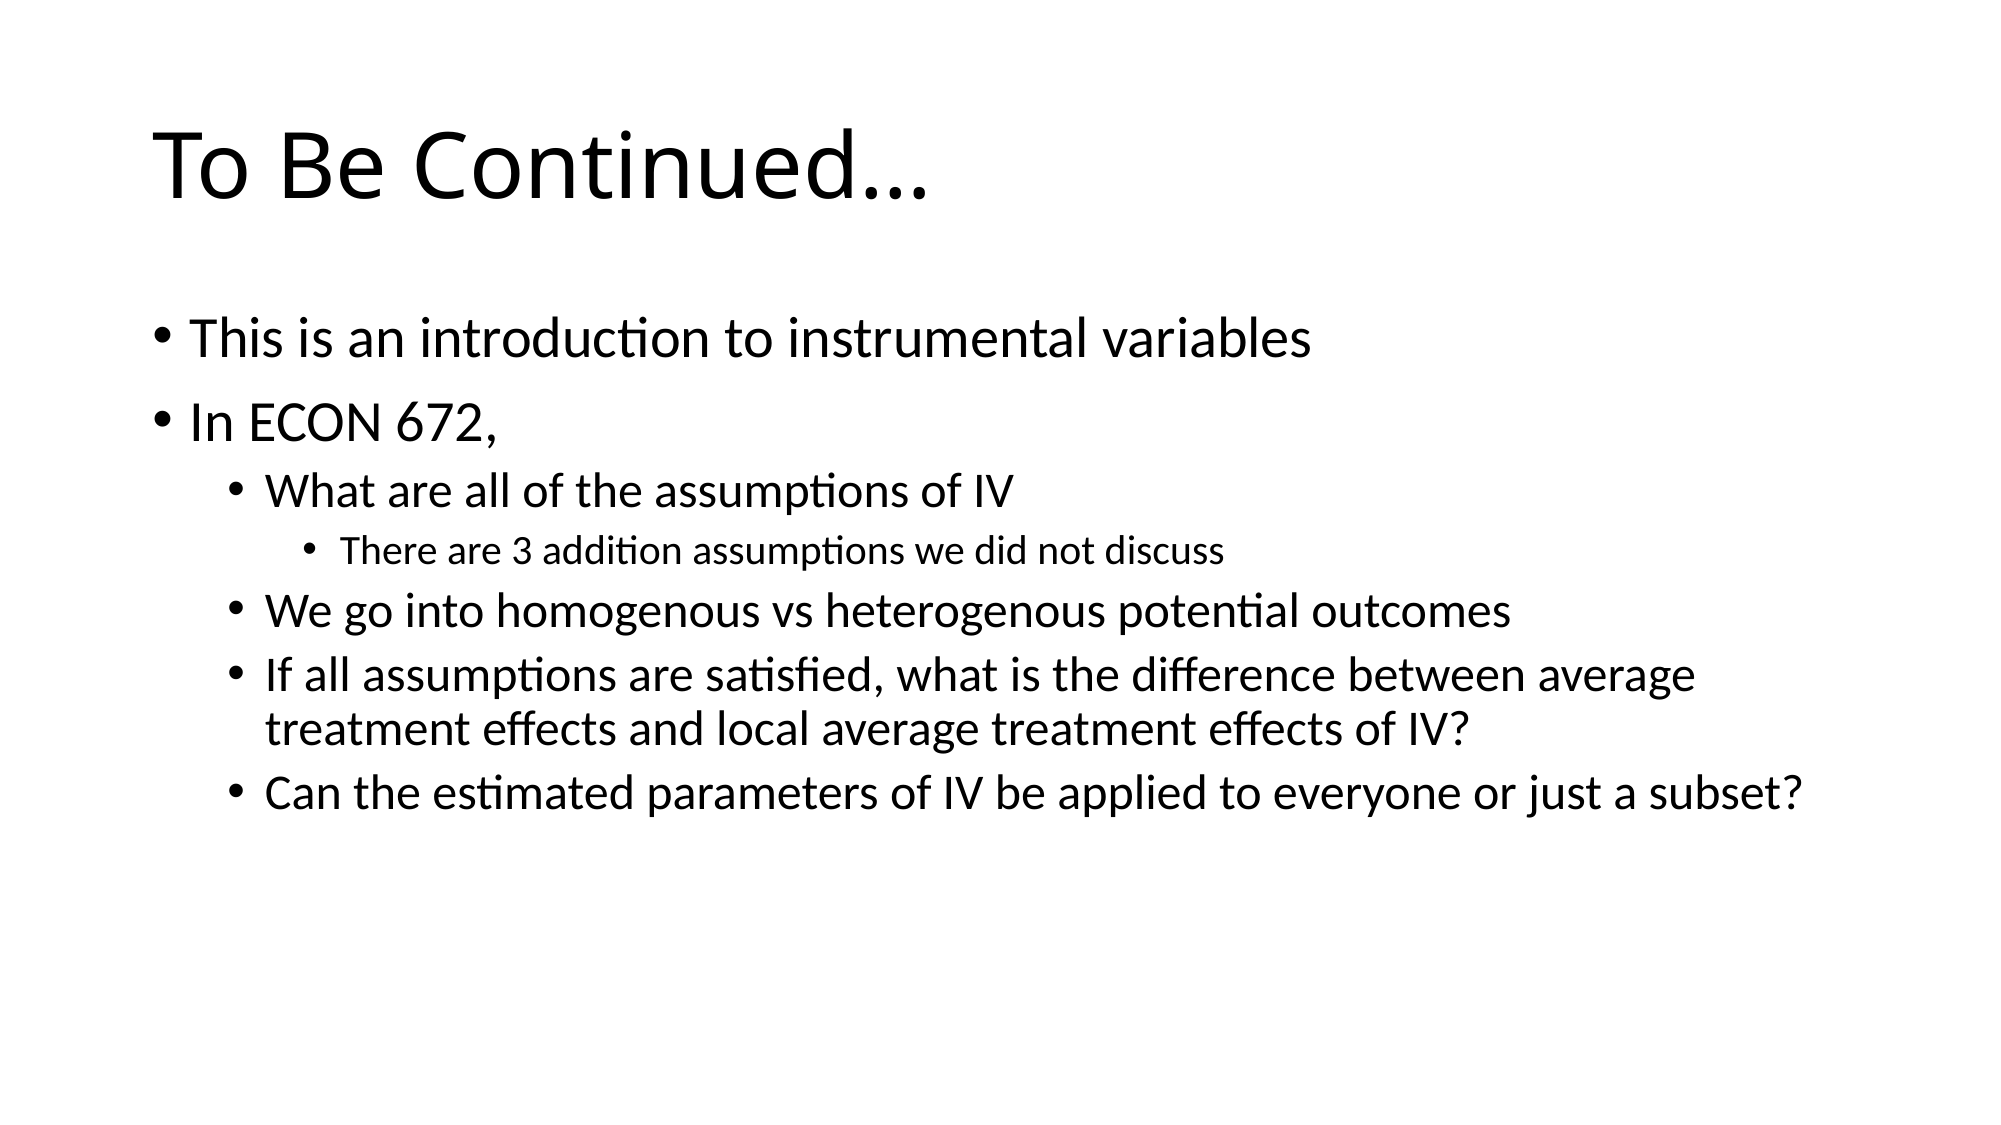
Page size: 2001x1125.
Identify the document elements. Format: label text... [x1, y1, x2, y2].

title To Be Continued… [137, 59, 1863, 278]
list This is an introduction to instrumental variables In ECON 672, What are all of the assumptions of IV There are 3 addition assumptions we did not discuss We go into homogenous vs heterogenous potential outcomes If all assumptions are satisfied, what is the difference between average treatment effects and local average treatment effects of IV? Can the estimated parameters of IV be applied to everyone or just a subset? [137, 299, 1863, 1014]
